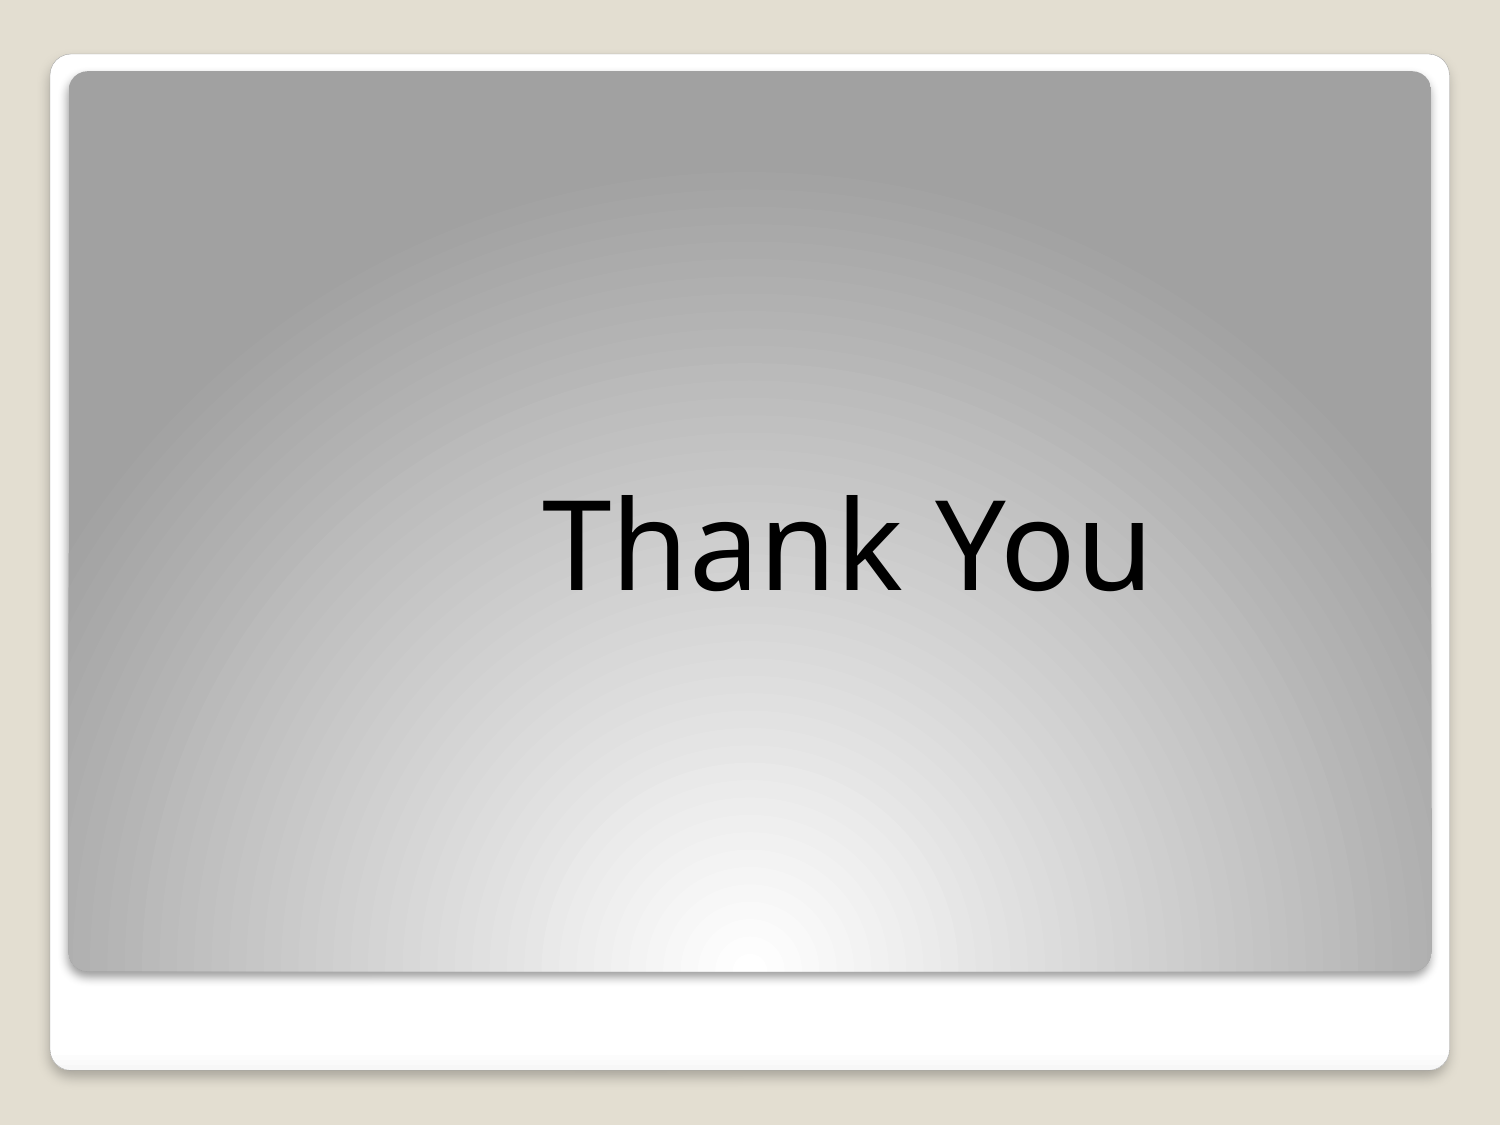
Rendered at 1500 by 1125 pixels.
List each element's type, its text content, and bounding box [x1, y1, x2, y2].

list Thank You [512, 450, 1500, 601]
